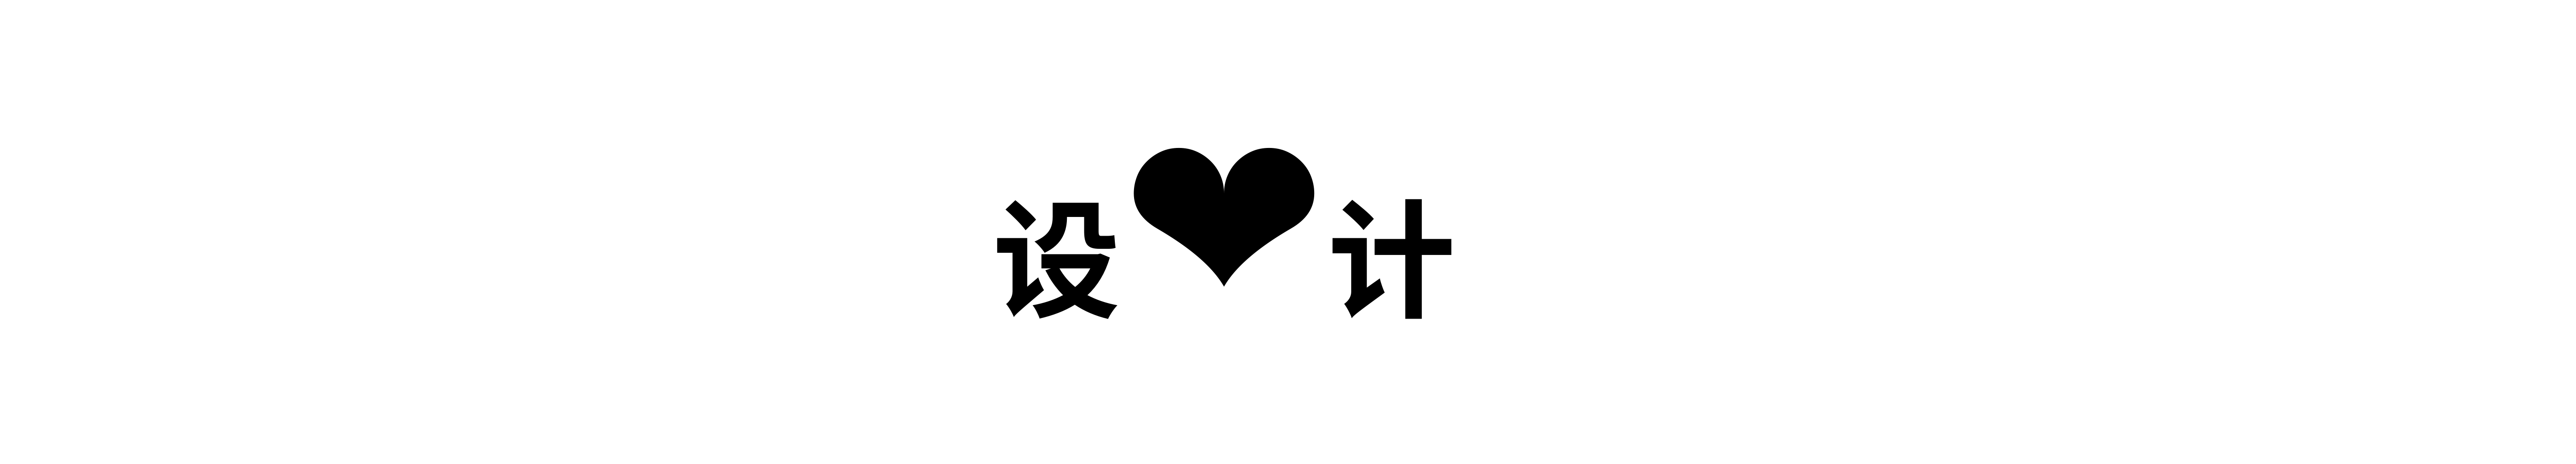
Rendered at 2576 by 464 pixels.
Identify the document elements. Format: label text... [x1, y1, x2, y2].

text_box 设❤计 [986, 57, 1589, 361]
